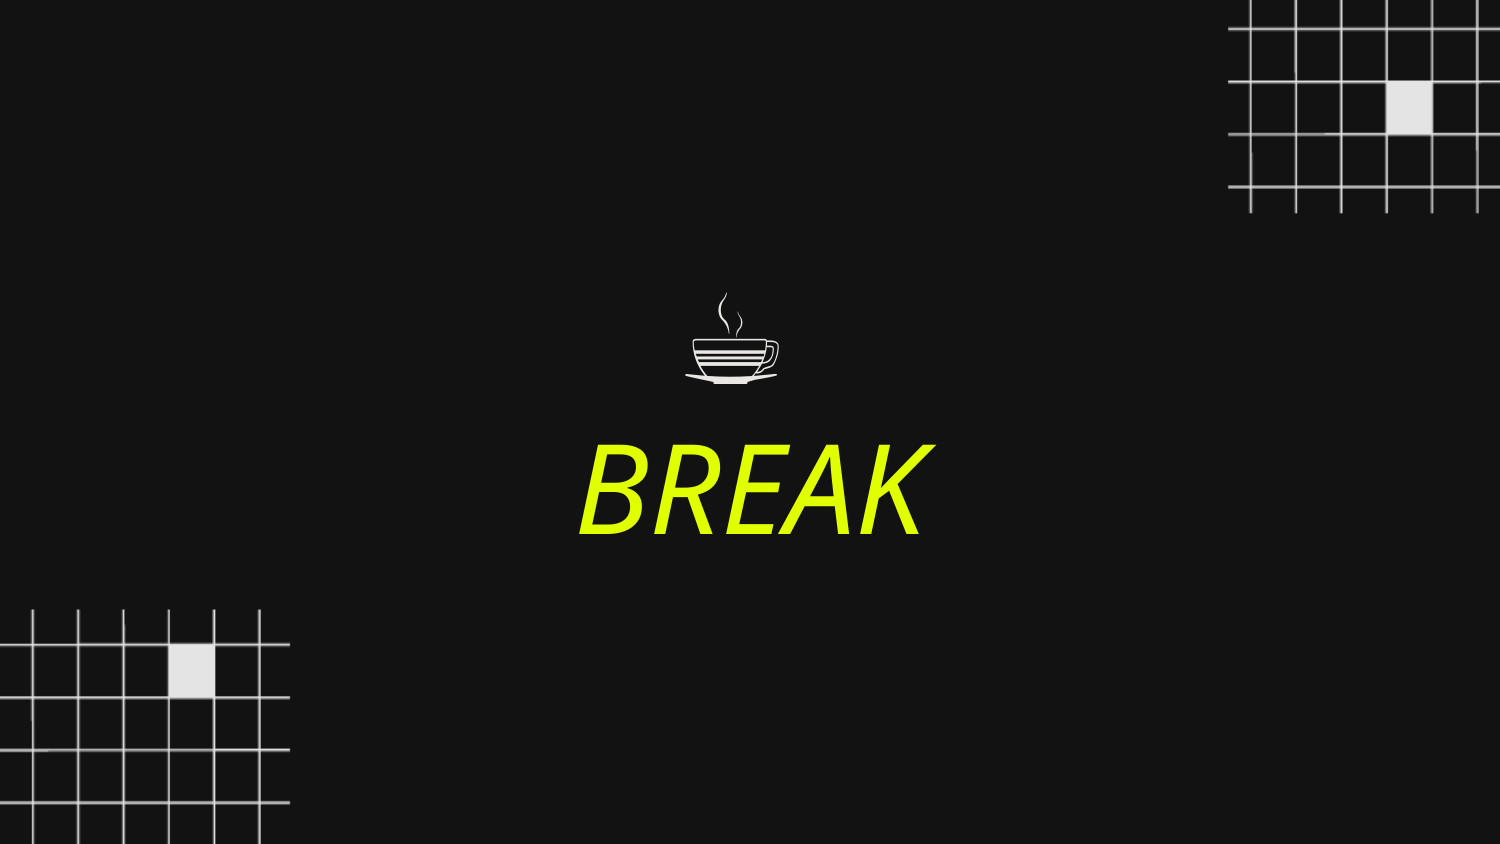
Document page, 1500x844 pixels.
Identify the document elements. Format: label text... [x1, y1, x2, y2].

text_box ☕ BREAK [436, 392, 1064, 578]
picture [0, 0, 1500, 844]
